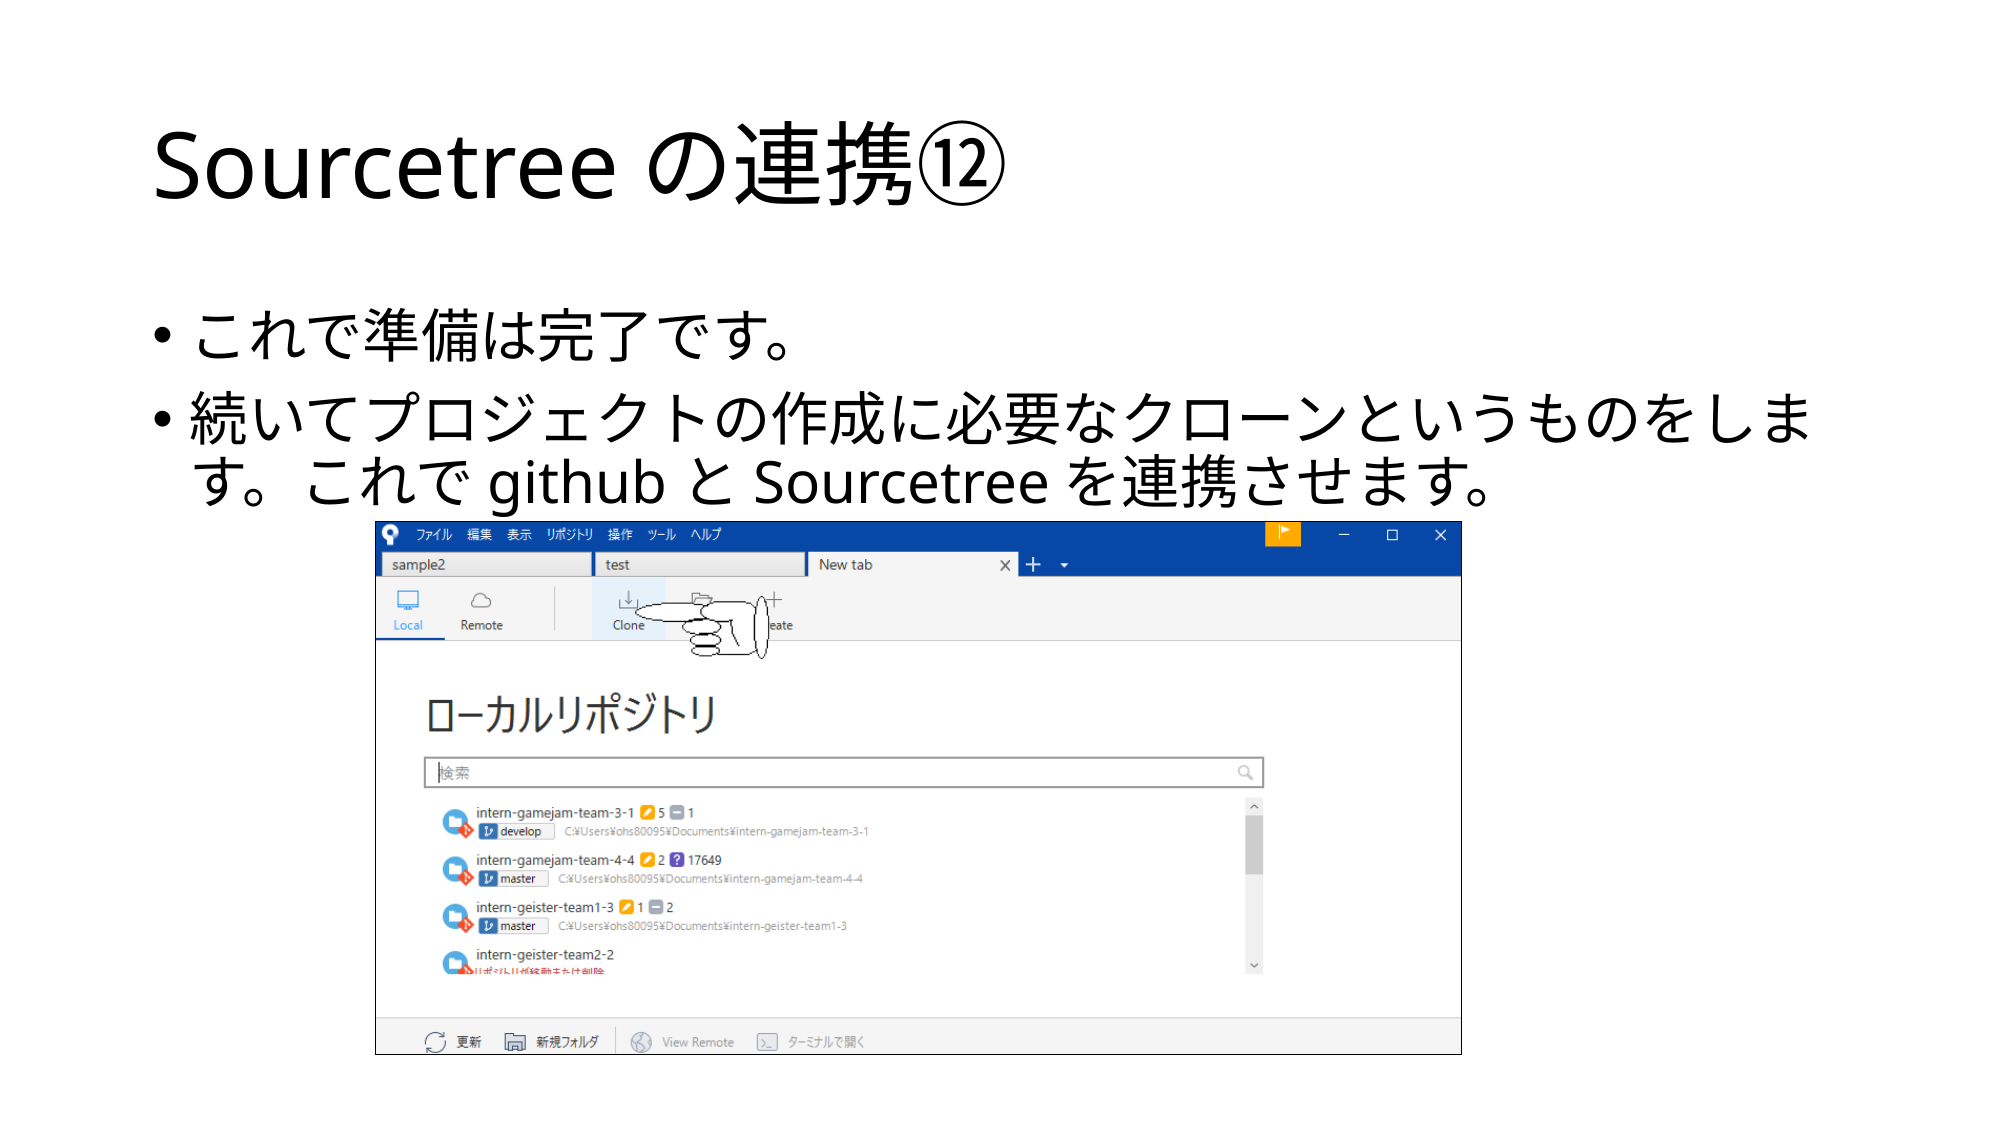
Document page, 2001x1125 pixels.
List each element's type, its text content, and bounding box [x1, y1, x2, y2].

title Sourcetreeの連携⑫ [137, 59, 1863, 278]
picture [375, 521, 1462, 1055]
list これで準備は完了です。 続いてプロジェクトの作成に必要なクローンというものをします。これでgithubとSourcetreeを連携させます。 [137, 299, 1863, 1014]
